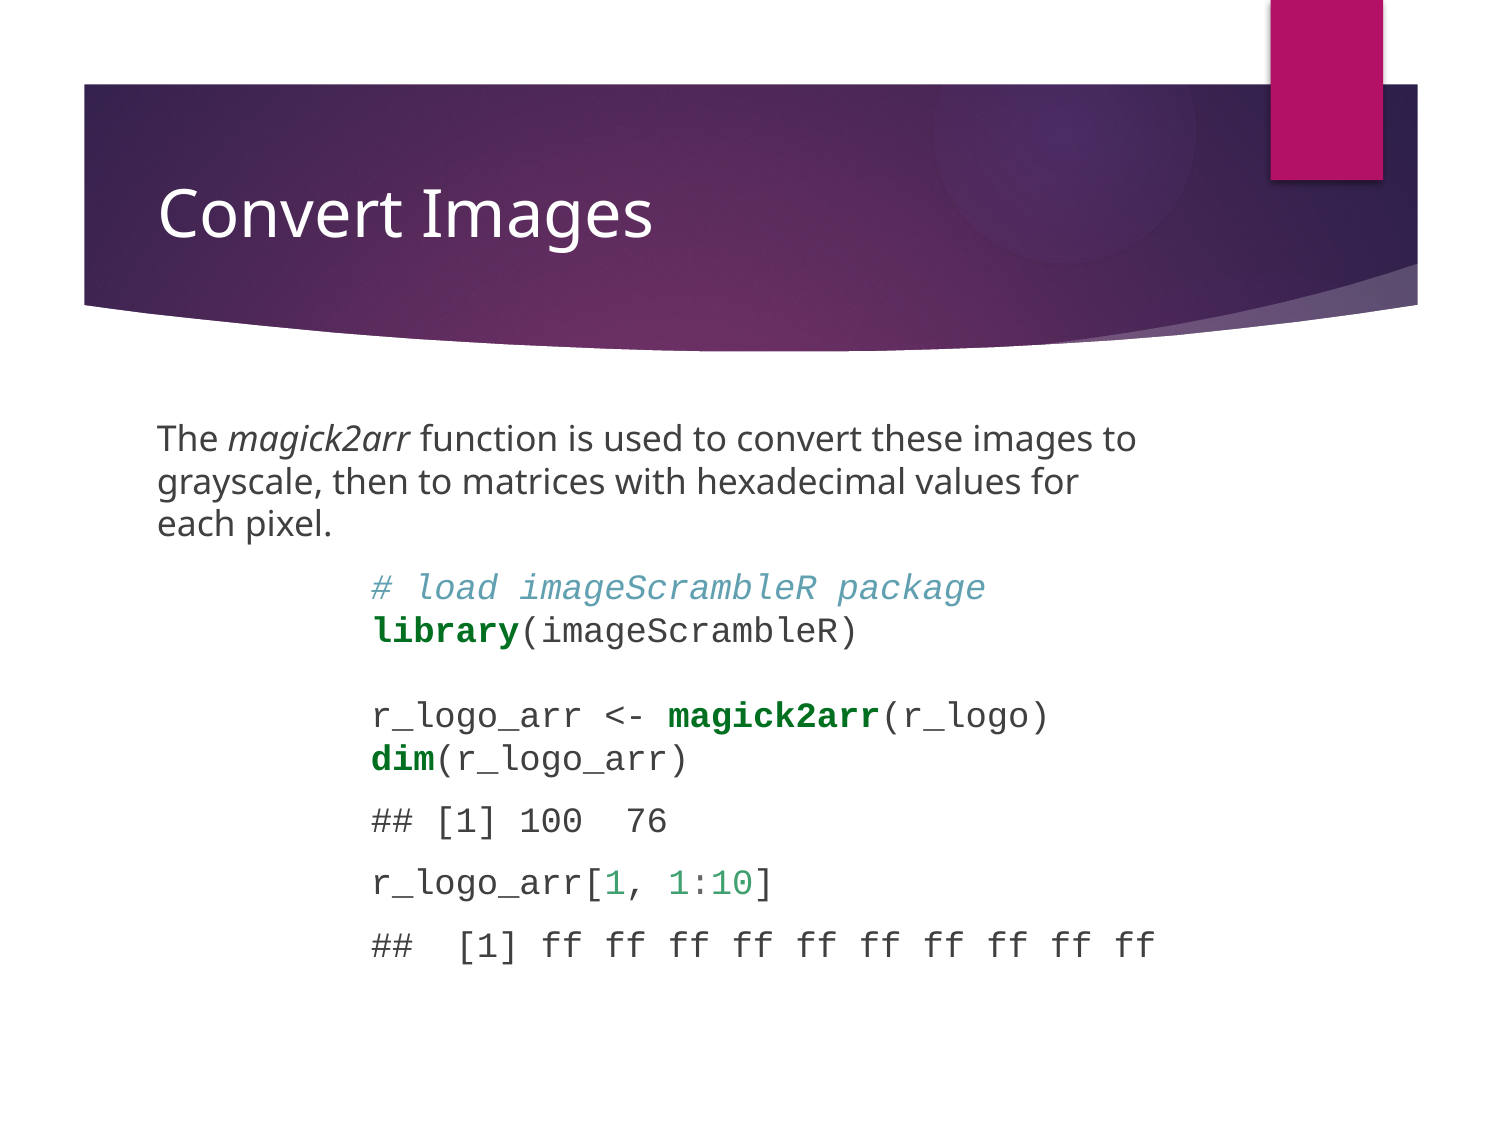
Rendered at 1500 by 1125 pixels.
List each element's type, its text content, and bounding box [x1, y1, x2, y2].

title Convert Images [142, 152, 1183, 269]
list The magick2arr function is used to convert these images to grayscale, then to matrices with hexadecimal values for each pixel. # load imageScrambleR package library(imageScrambleR) r_logo_arr <- magick2arr(r_logo) dim(r_logo_arr) ## [1] 100 76 r_logo_arr[1, 1:10] ## [1] ff ff ff ff ff ff ff ff ff ff [141, 408, 1183, 988]
